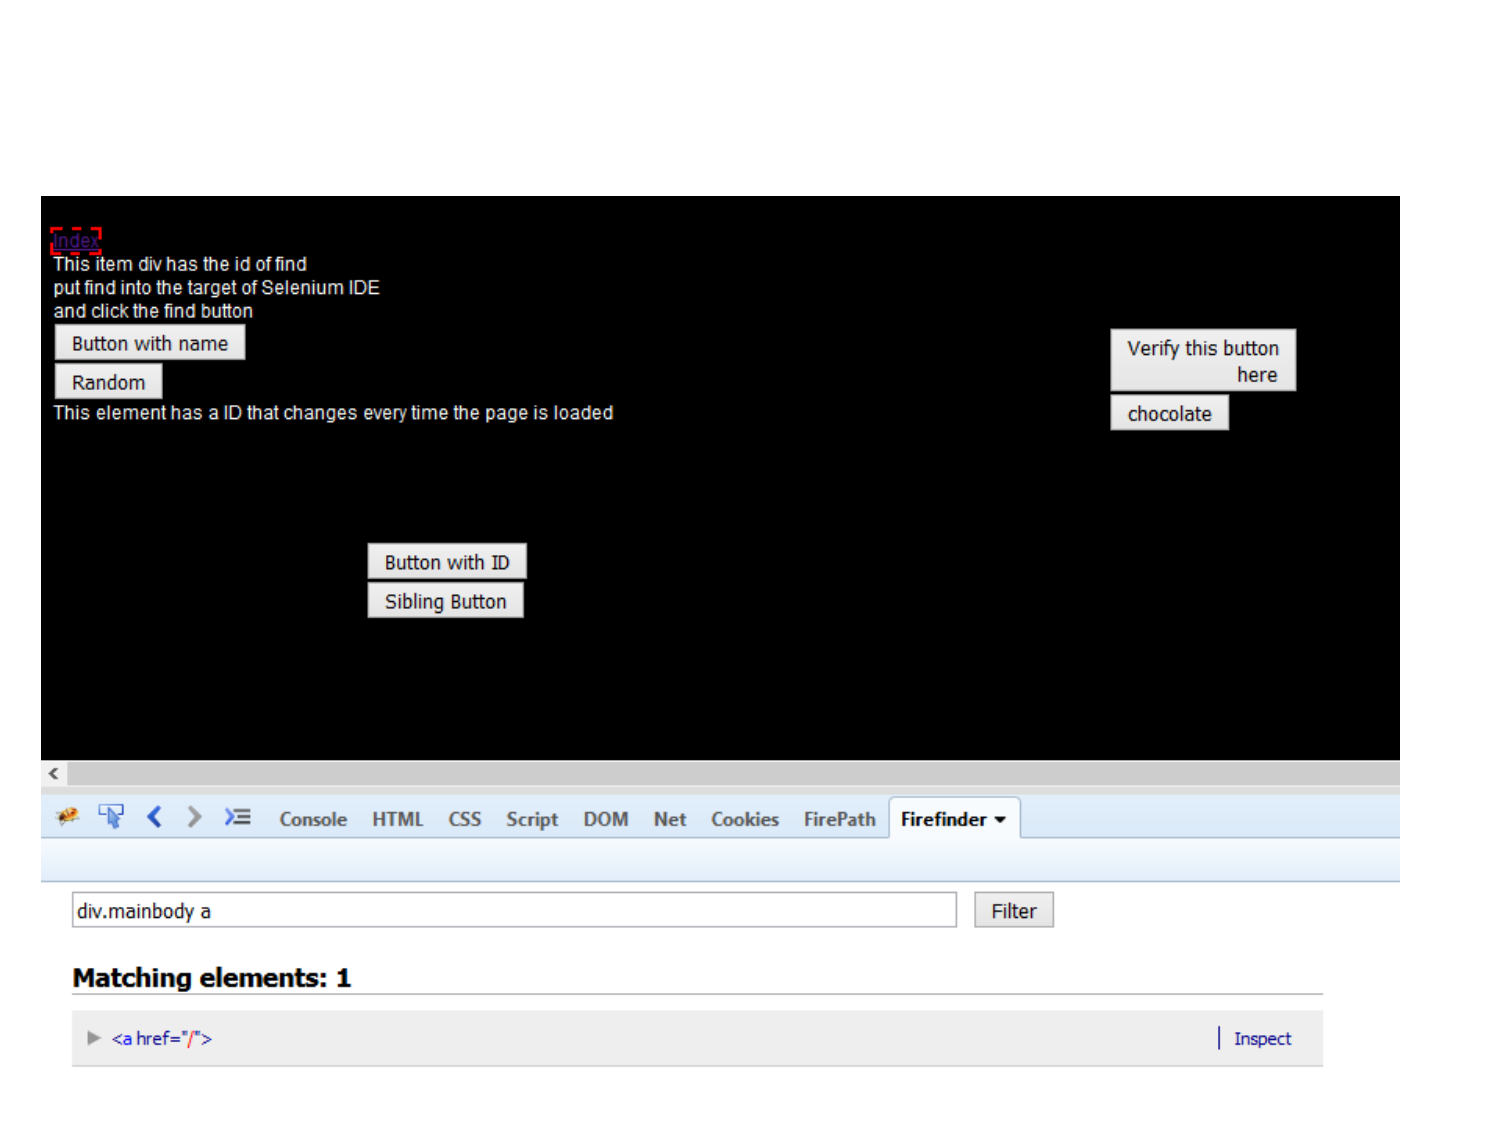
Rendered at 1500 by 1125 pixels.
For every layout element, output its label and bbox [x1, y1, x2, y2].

picture [40, 196, 1400, 1078]
